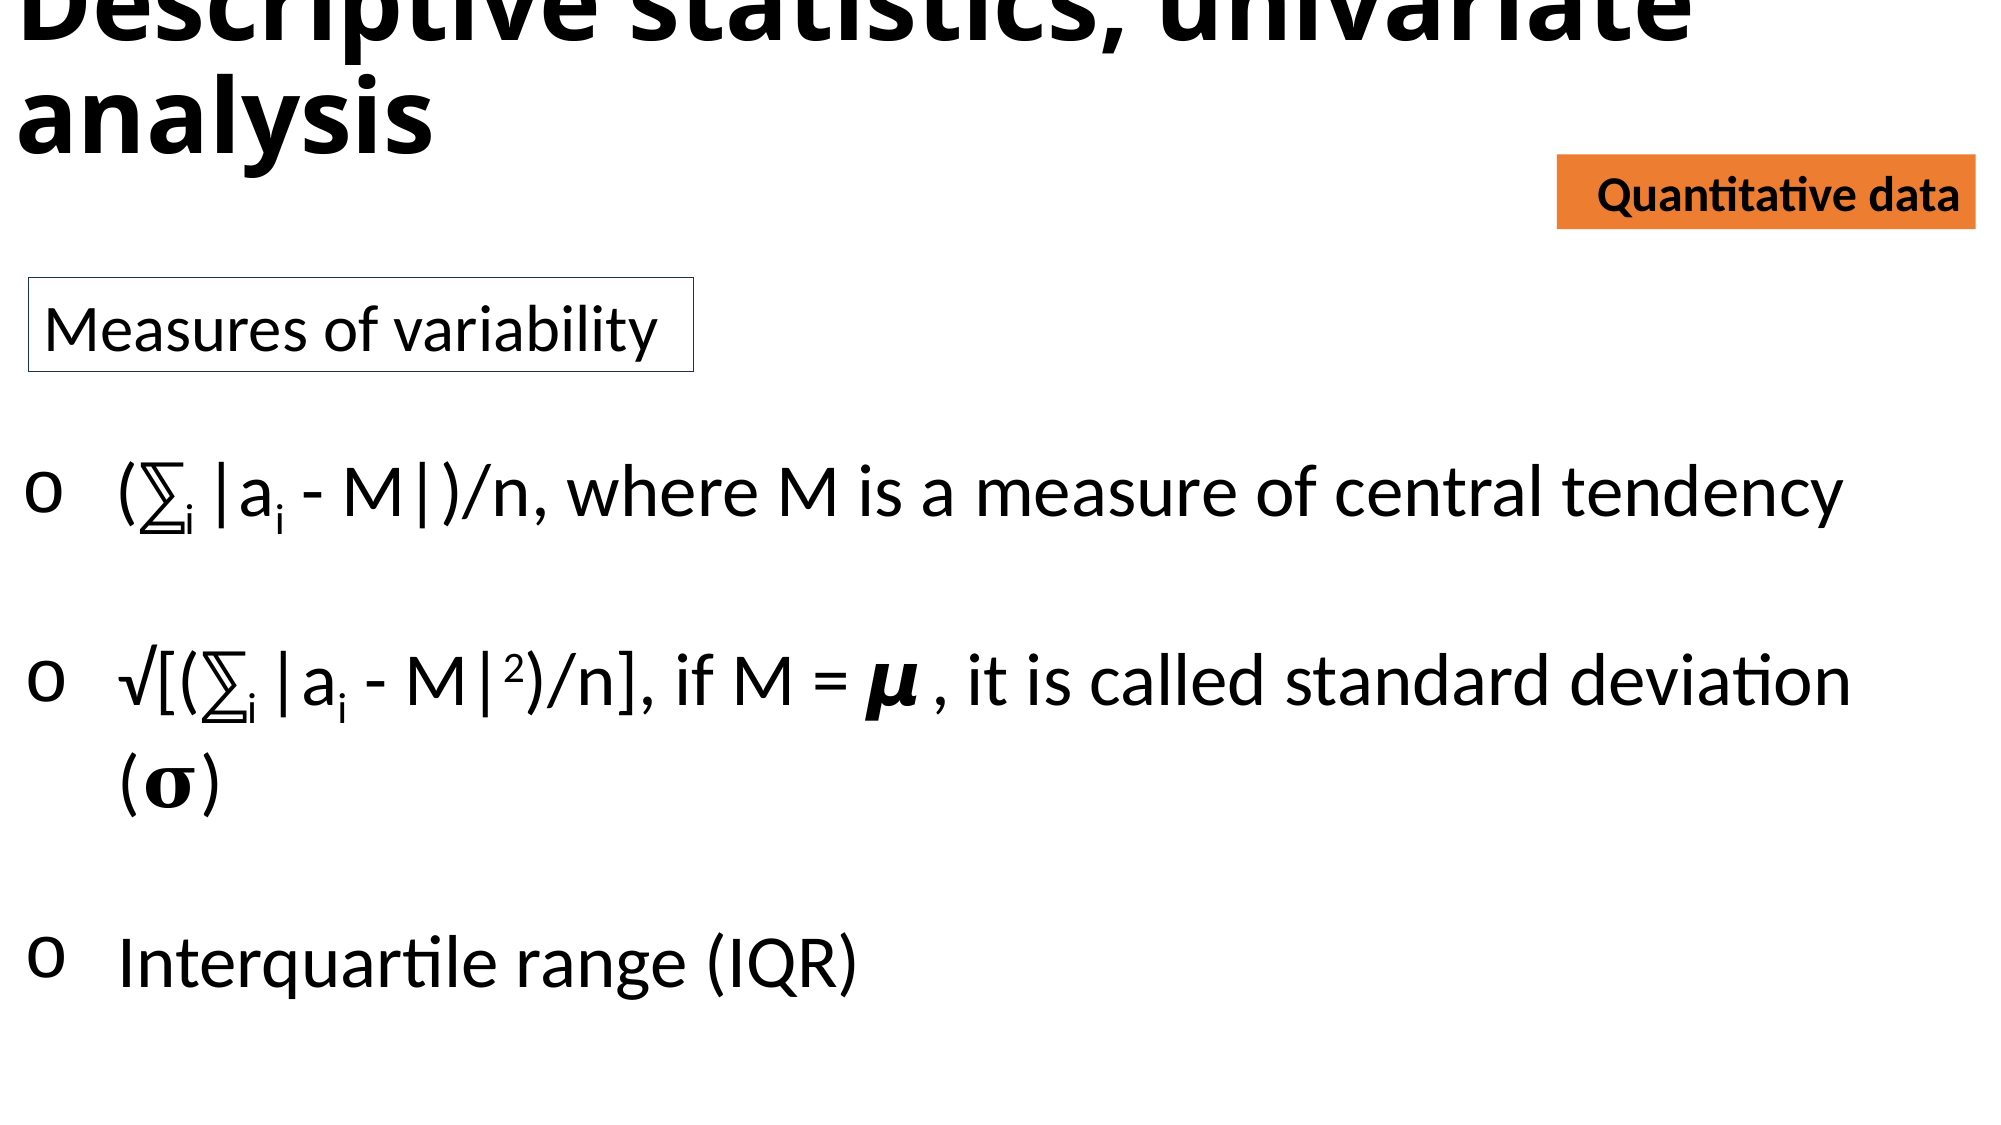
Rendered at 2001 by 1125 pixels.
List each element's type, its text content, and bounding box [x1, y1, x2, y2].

text_box Measures of variability [28, 277, 694, 372]
text_box √[(⅀i |ai - M|2)/n], if M = 𝞵, it is called standard deviation (𝛔) Interquartile range (IQR) [9, 622, 1976, 1010]
text_box (⅀i |ai - M|)/n, where M is a measure of central tendency [6, 433, 1896, 551]
text_box Quantitative data [1556, 154, 1976, 230]
text_box Descriptive statistics, univariate analysis [0, 3, 2000, 123]
